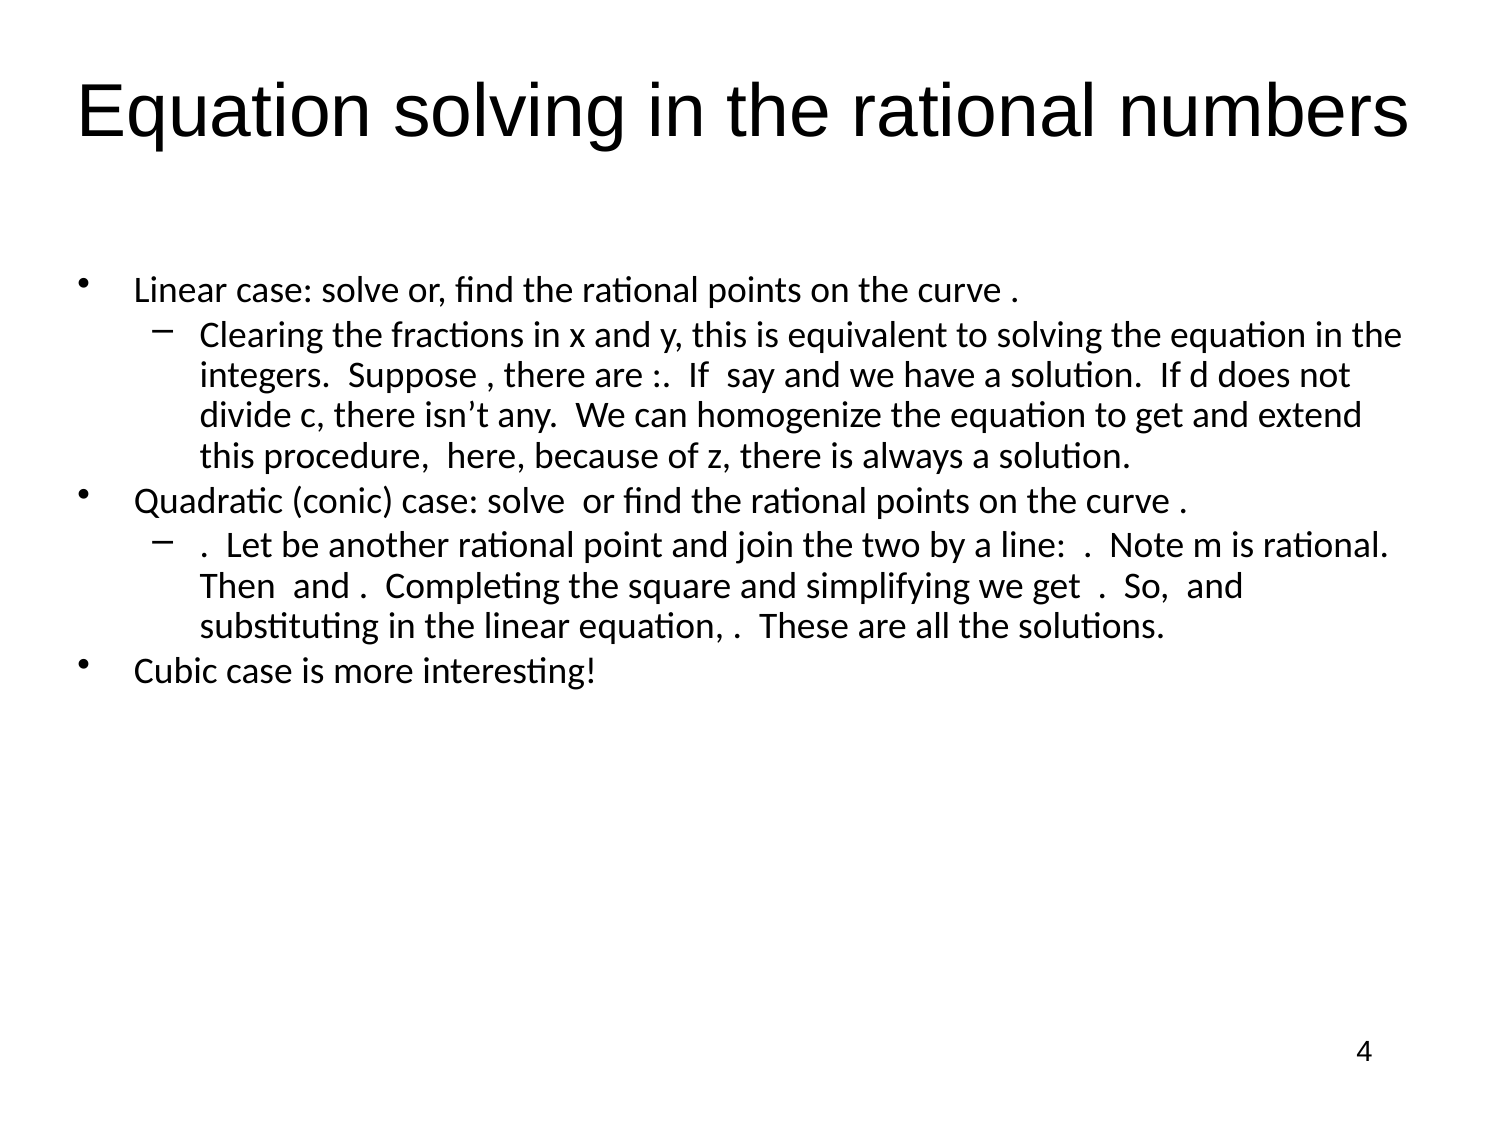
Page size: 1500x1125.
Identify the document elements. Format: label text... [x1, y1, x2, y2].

slide_number 4 [1074, 1024, 1388, 1101]
title Equation solving in the rational numbers [12, 37, 1476, 176]
